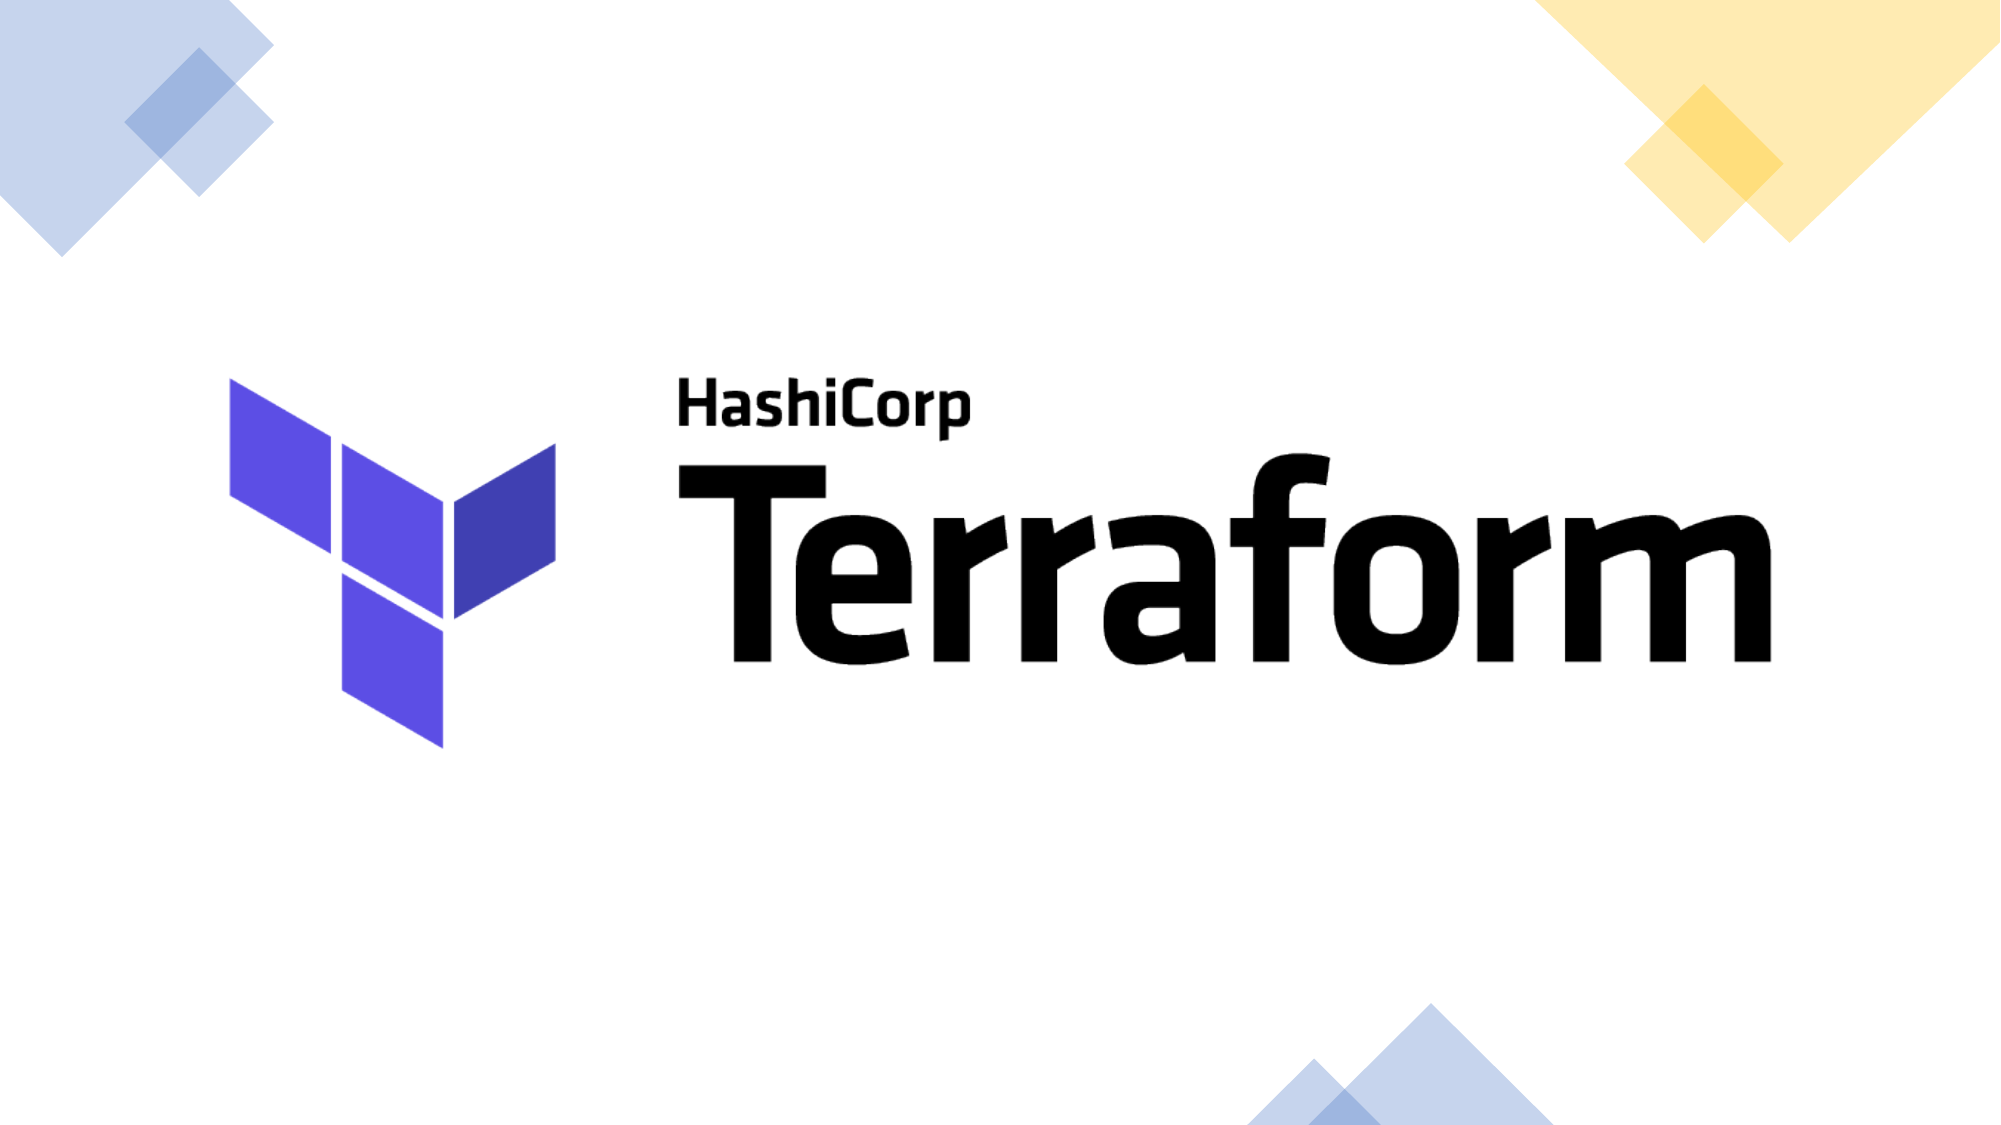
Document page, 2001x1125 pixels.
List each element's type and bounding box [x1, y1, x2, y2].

picture [105, 253, 1895, 872]
text_box [0, 0, 276, 259]
text_box [1345, 1001, 1556, 1125]
text_box [0, 0, 2000, 1125]
text_box [1622, 124, 1746, 245]
text_box [1245, 1057, 1383, 1125]
text_box [122, 45, 276, 199]
text_box [1533, 0, 2000, 245]
